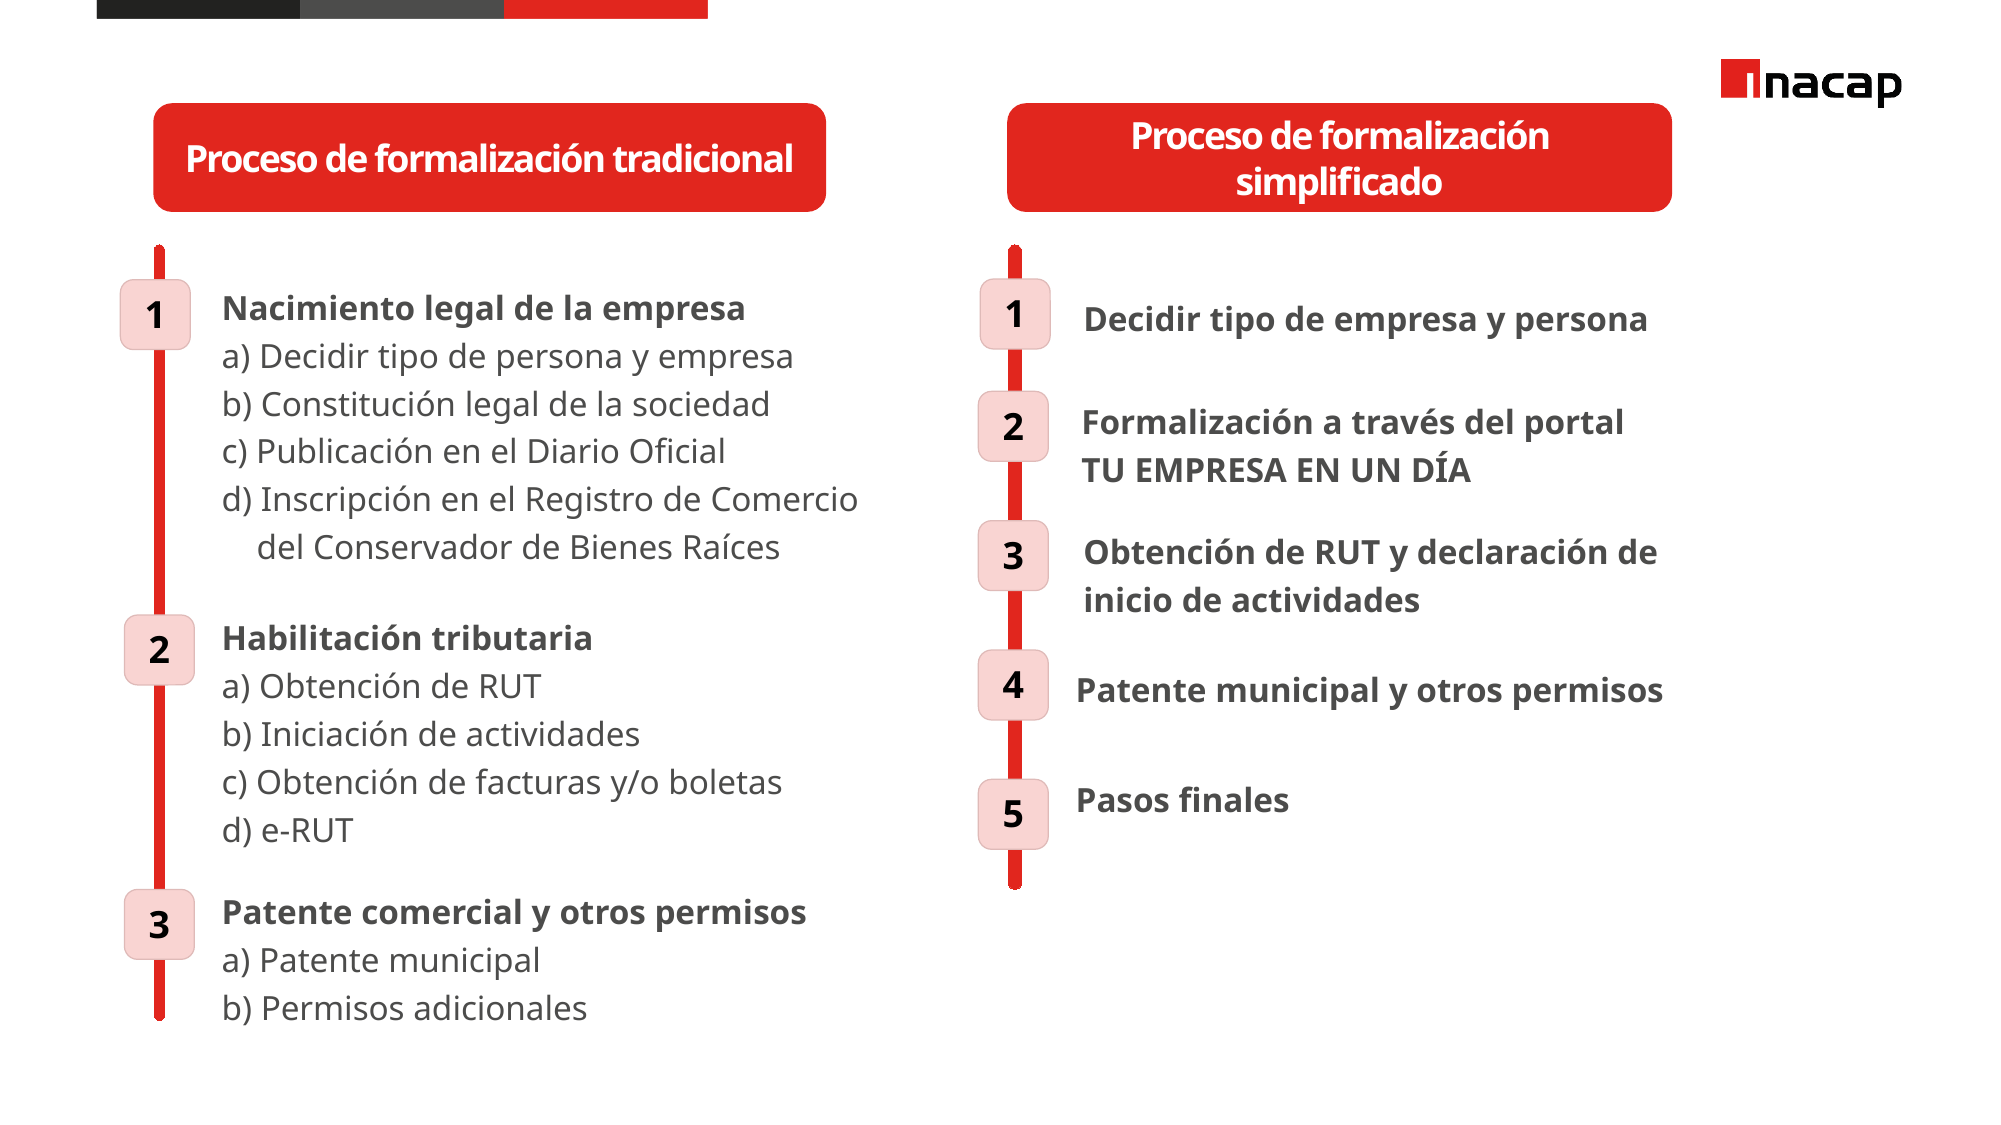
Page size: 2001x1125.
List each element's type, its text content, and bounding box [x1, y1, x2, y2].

text_box 4 [978, 650, 1049, 720]
text_box 5 [978, 779, 1049, 850]
text_box 3 [124, 889, 195, 960]
text_box 2 [978, 391, 1049, 462]
text_box 1 [980, 279, 1051, 349]
text_box [1008, 850, 1022, 890]
text_box [154, 244, 165, 279]
text_box [1008, 720, 1022, 779]
text_box [154, 960, 165, 1021]
text_box [154, 685, 165, 889]
text_box Decidir tipo de empresa y persona [1083, 289, 1673, 339]
text_box [1008, 244, 1022, 279]
text_box Pasos finales [1075, 779, 1551, 828]
text_box Nacimiento legal de la empresa a) Decidir tipo de persona y empresa b) Constitución legal de la sociedad c) Publicación en el Diario Oficial d) Inscripción en el Registro de Comercio del Conservador de Bienes Raíces [221, 279, 855, 612]
text_box [1008, 591, 1022, 650]
text_box Habilitación tributaria a) Obtención de RUT b) Iniciación de actividades c) Obtención de facturas y/o boletas d) e-RUT [221, 612, 812, 846]
text_box Proceso de formalización tradicional [153, 103, 827, 212]
text_box Patente municipal y otros permisos [1075, 650, 1681, 720]
text_box [154, 350, 165, 615]
picture [1721, 59, 1902, 108]
text_box Proceso de formalización simplificado [1007, 103, 1673, 212]
text_box Formalización a través del portal TU EMPRESA EN UN DÍA [1081, 388, 1672, 493]
text_box 3 [978, 520, 1049, 591]
text_box Obtención de RUT y declaración de inicio de actividades [1083, 519, 1689, 623]
text_box Patente comercial y otros permisos a) Patente municipal b) Permisos adicionales [221, 889, 826, 1021]
text_box [1008, 349, 1022, 391]
text_box 1 [120, 279, 191, 350]
text_box [1008, 462, 1022, 520]
text_box 2 [124, 615, 195, 685]
